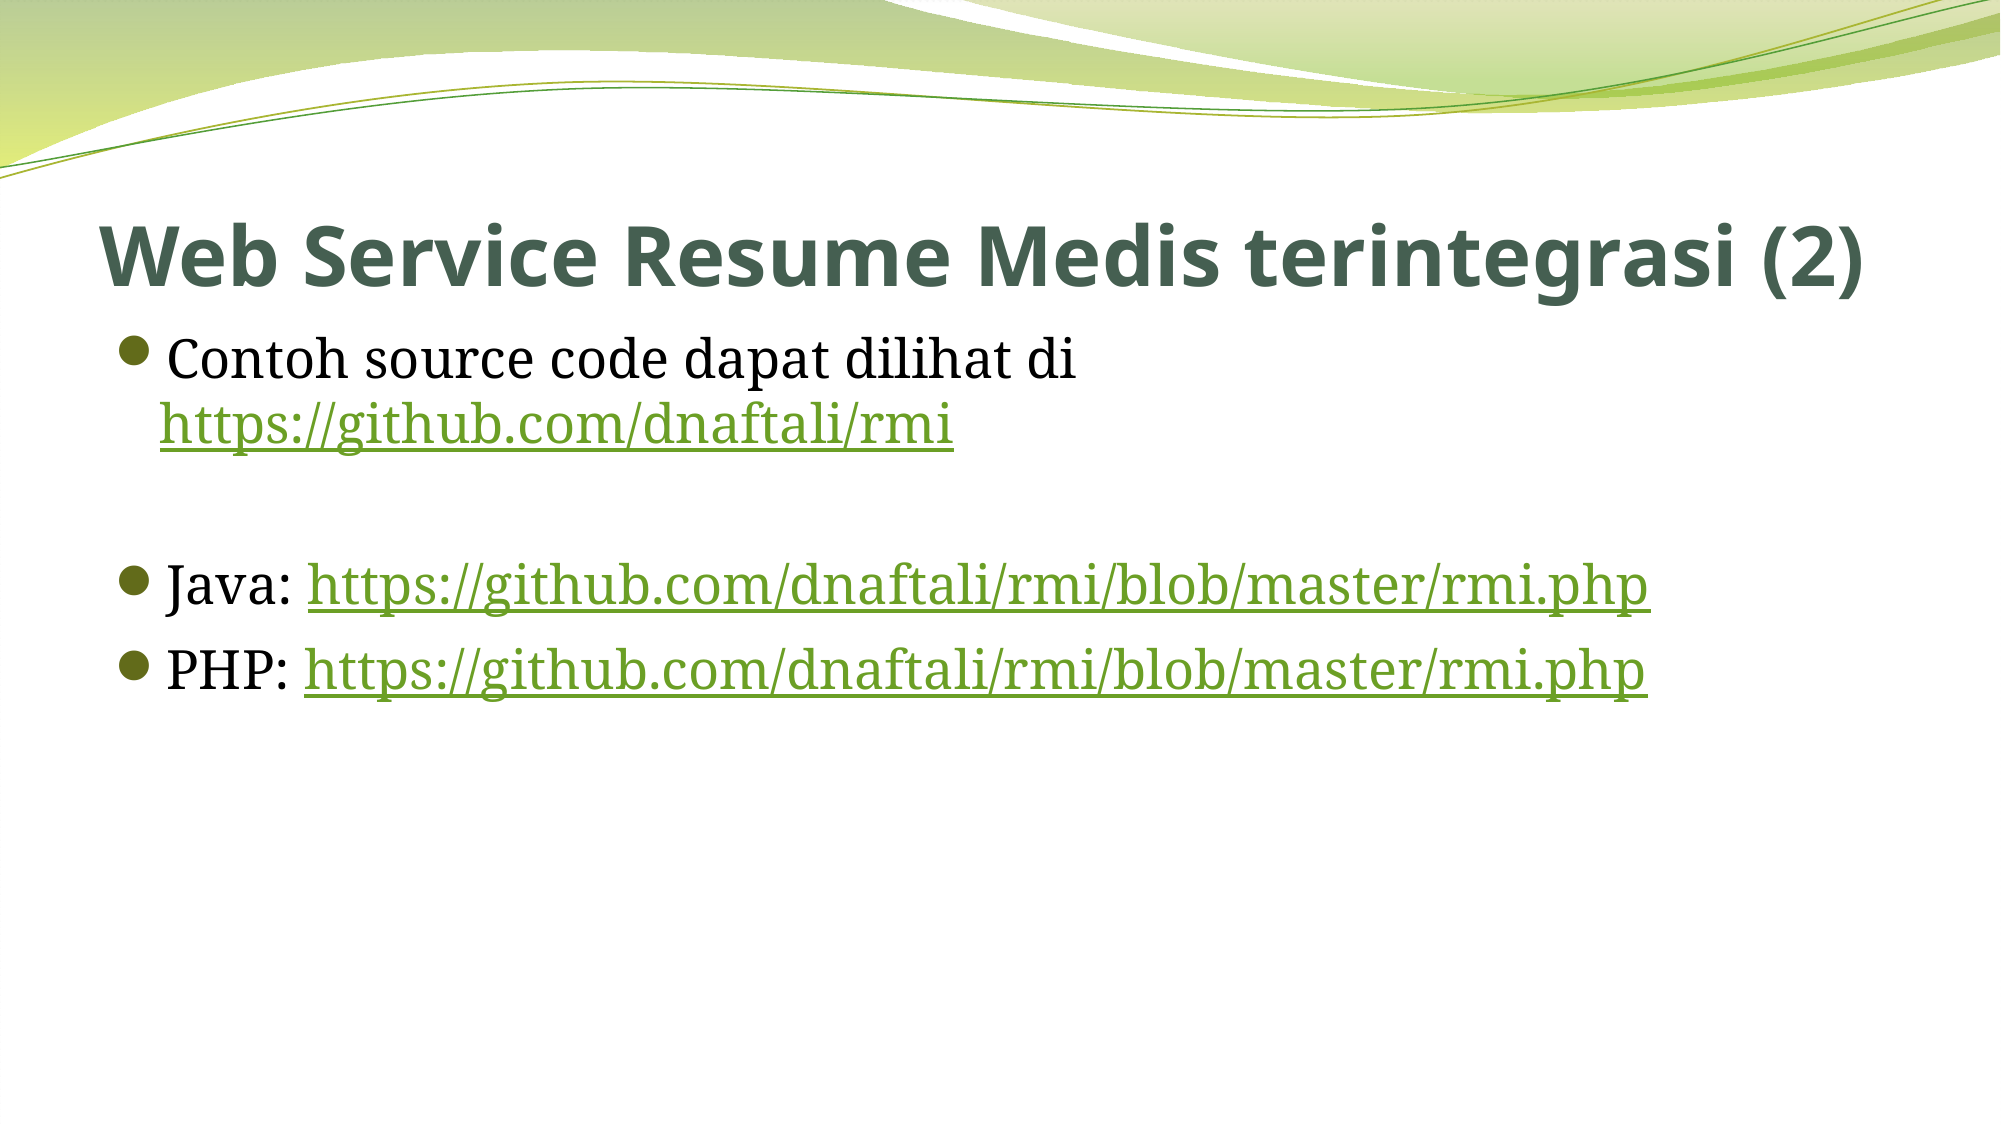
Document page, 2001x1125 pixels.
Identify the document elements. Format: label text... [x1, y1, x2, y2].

list Contoh source code dapat dilihat di https://github.com/dnaftali/rmi Java: https://github.com/dnaftali/rmi/blob/master/rmi.php PHP: https://github.com/dnaftali/rmi/blob/master/rmi.php [99, 317, 1900, 1038]
title Web Service Resume Medis terintegrasi (2) [99, 115, 1900, 303]
